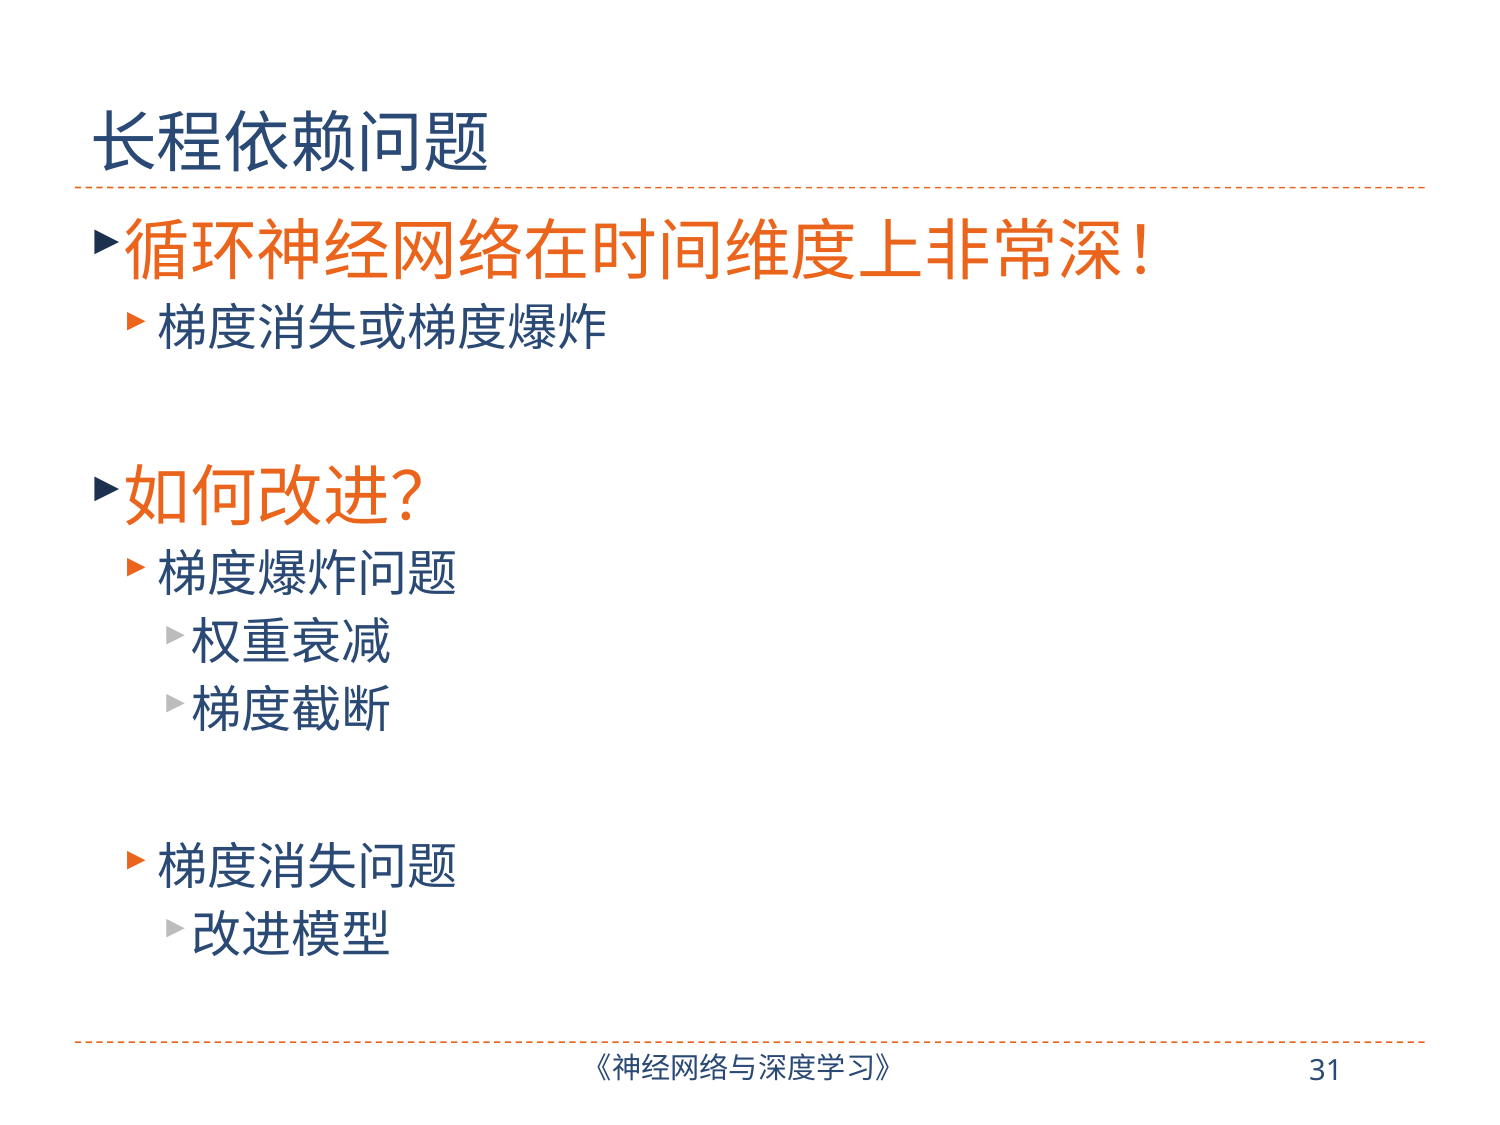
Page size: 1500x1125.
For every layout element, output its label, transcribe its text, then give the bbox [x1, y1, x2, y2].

title 长程依赖问题 [75, 24, 1425, 188]
list 循环神经网络在时间维度上非常深！ 梯度消失或梯度爆炸 如何改进？ 梯度爆炸问题 权重衰减 梯度截断 梯度消失问题 改进模型 [75, 200, 1425, 1010]
